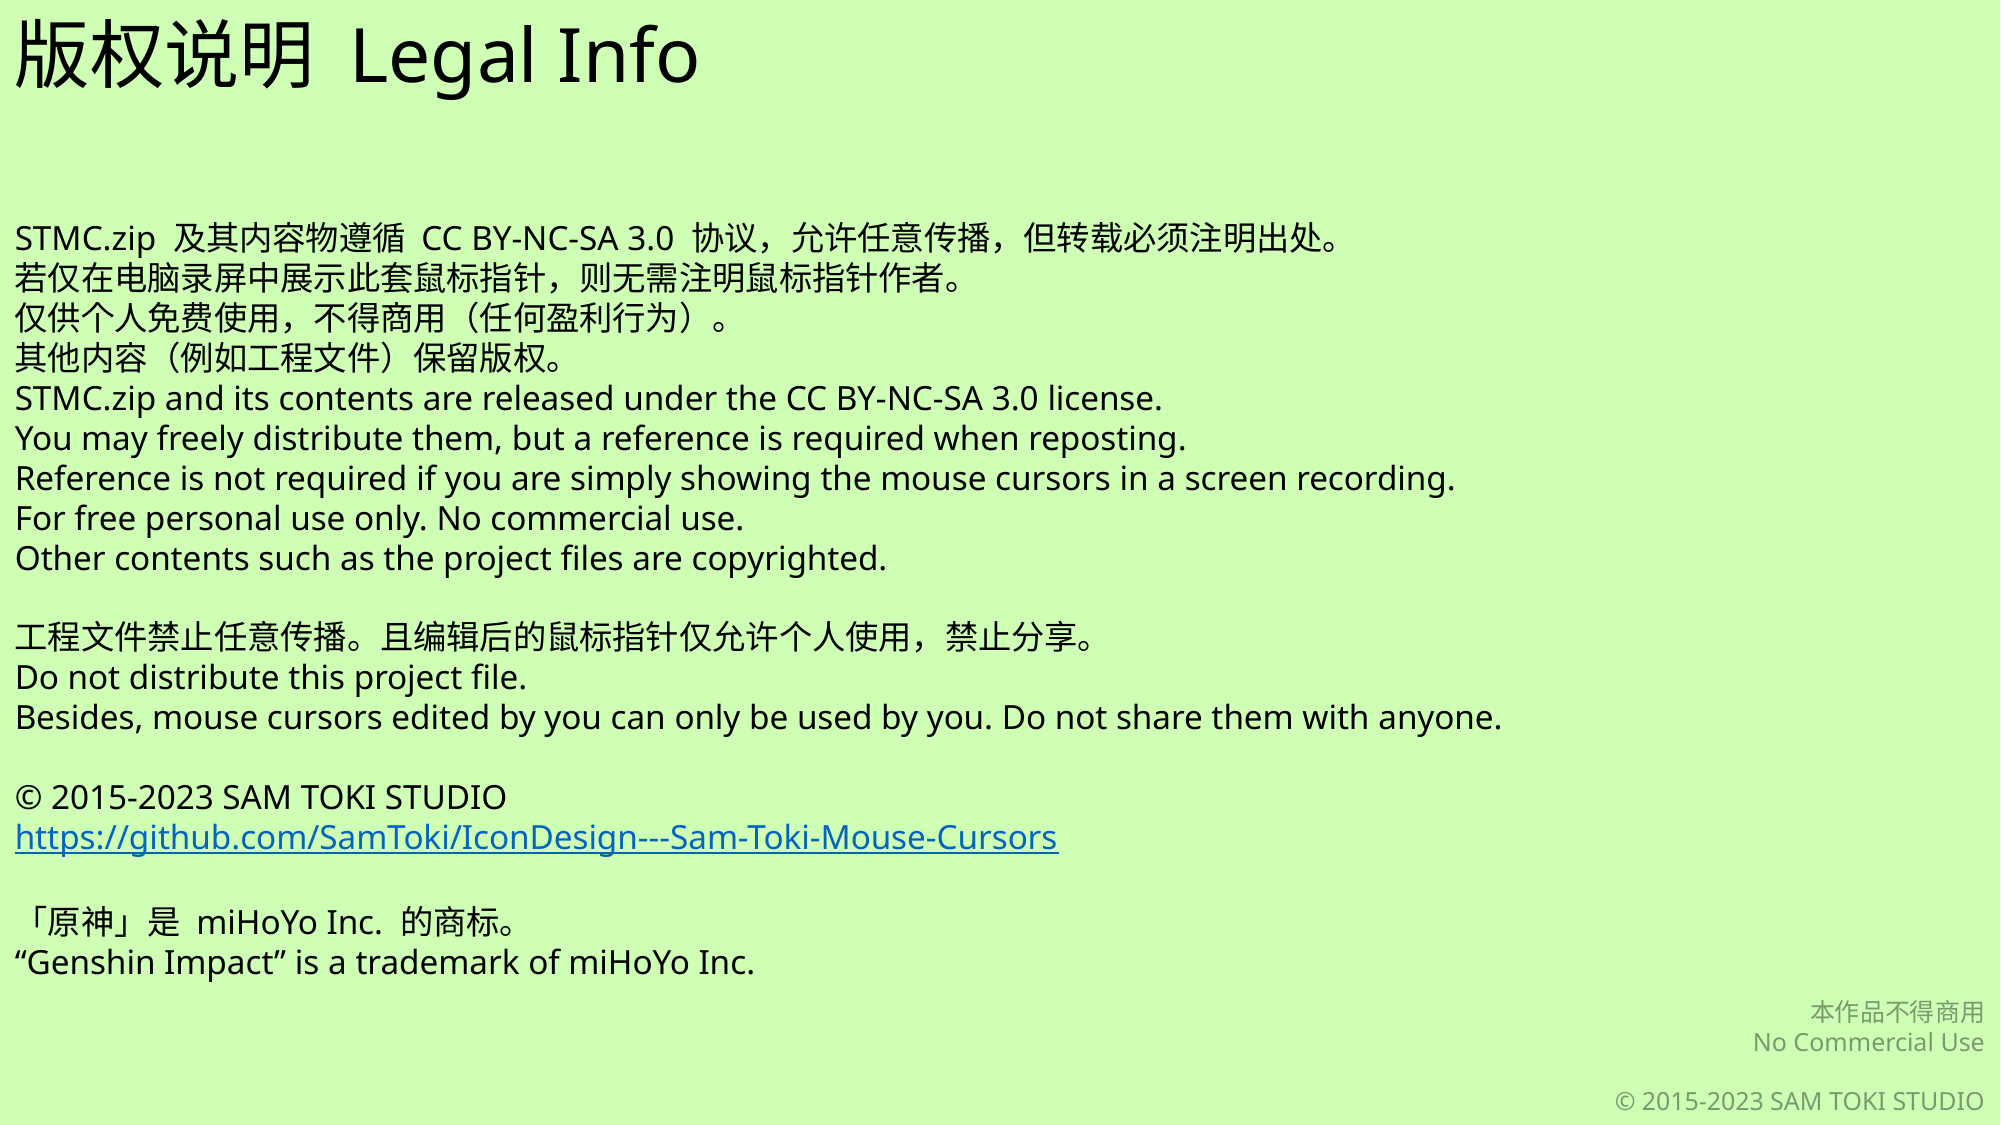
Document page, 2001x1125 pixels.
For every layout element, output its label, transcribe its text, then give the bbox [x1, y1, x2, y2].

text_box 版权说明 Legal Info STMC.zip 及其内容物遵循 CC BY-NC-SA 3.0 协议，允许任意传播，但转载必须注明出处。 若仅在电脑录屏中展示此套鼠标指针，则无需注明鼠标指针作者。 仅供个人免费使用，不得商用（任何盈利行为）。 其他内容（例如工程文件）保留版权。 STMC.zip and its contents are released under the CC BY-NC-SA 3.0 license. You may freely distribute them, but a reference is required when reposting. Reference is not required if you are simply showing the mouse cursors in a screen recording. For free personal use only. No commercial use. Other contents such as the project files are copyrighted. 工程文件禁止任意传播。且编辑后的鼠标指针仅允许个人使用，禁止分享。 Do not distribute this project file. Besides, mouse cursors edited by you can only be used by you. Do not share them with anyone. © 2015-2023 SAM TOKI STUDIO https://github.com/SamToki/IconDesign---Sam-Toki-Mouse-Cursors 「原神」是 miHoYo Inc. 的商标。 “Genshin Impact” is a trademark of miHoYo Inc. [0, 0, 1772, 989]
